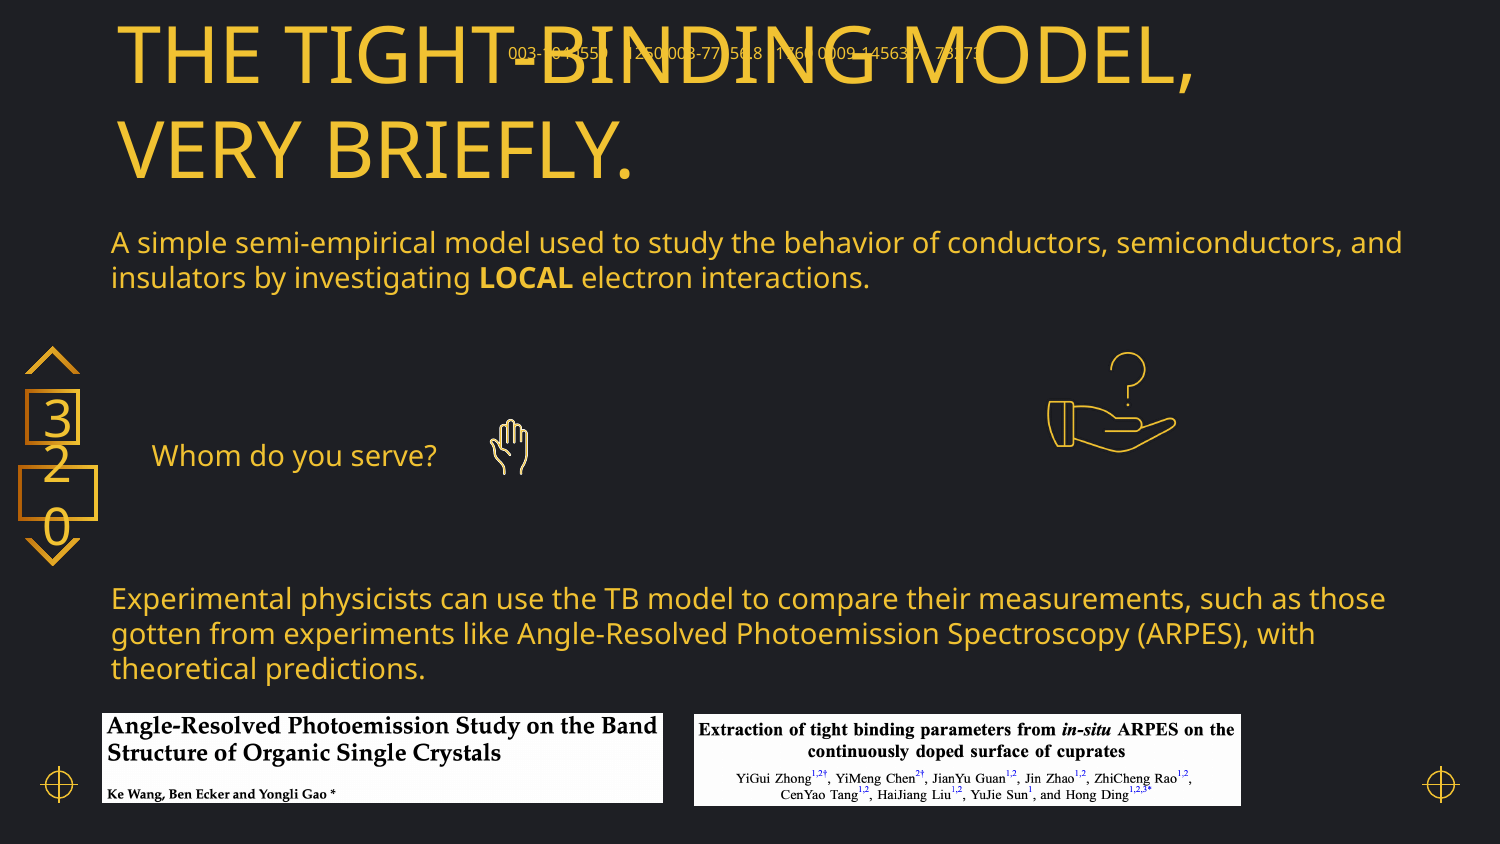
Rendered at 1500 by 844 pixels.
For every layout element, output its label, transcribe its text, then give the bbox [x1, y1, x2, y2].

text_box [25, 538, 80, 566]
picture [101, 713, 663, 804]
subtitle A simple semi-empirical model used to study the behavior of conductors, semiconductors, and insulators by investigating LOCAL electron interactions. [95, 209, 1469, 334]
title THE TIGHT-BINDING MODEL, VERY BRIEFLY. [102, 85, 1355, 209]
text_box Whom do you serve? [136, 421, 560, 519]
text_box 3 [24, 388, 80, 446]
picture [693, 714, 1241, 806]
text_box Experimental physicists can use the TB model to compare their measurements, such as those gotten from experiments like Angle-Resolved Photoemission Spectroscopy (ARPES), with theoretical predictions. [95, 565, 1475, 703]
picture [1032, 324, 1190, 519]
text_box [25, 346, 80, 374]
picture [477, 416, 540, 494]
text_box 20 [17, 464, 99, 522]
